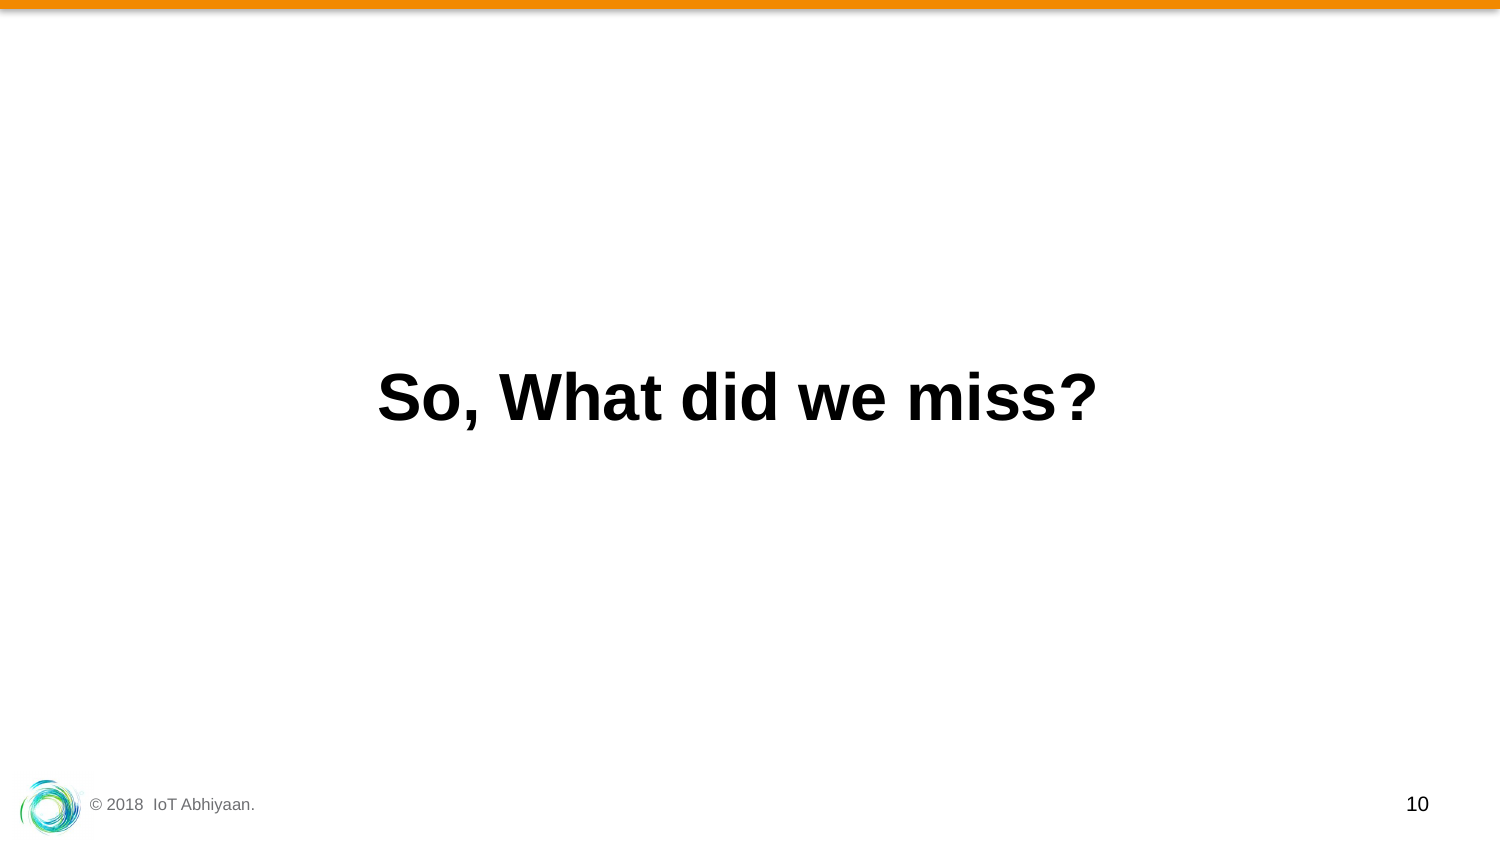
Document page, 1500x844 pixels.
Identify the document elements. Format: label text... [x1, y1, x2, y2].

picture [12, 771, 94, 840]
slide_number 10 [1093, 780, 1444, 826]
text_box So, What did we miss? [362, 346, 1163, 442]
